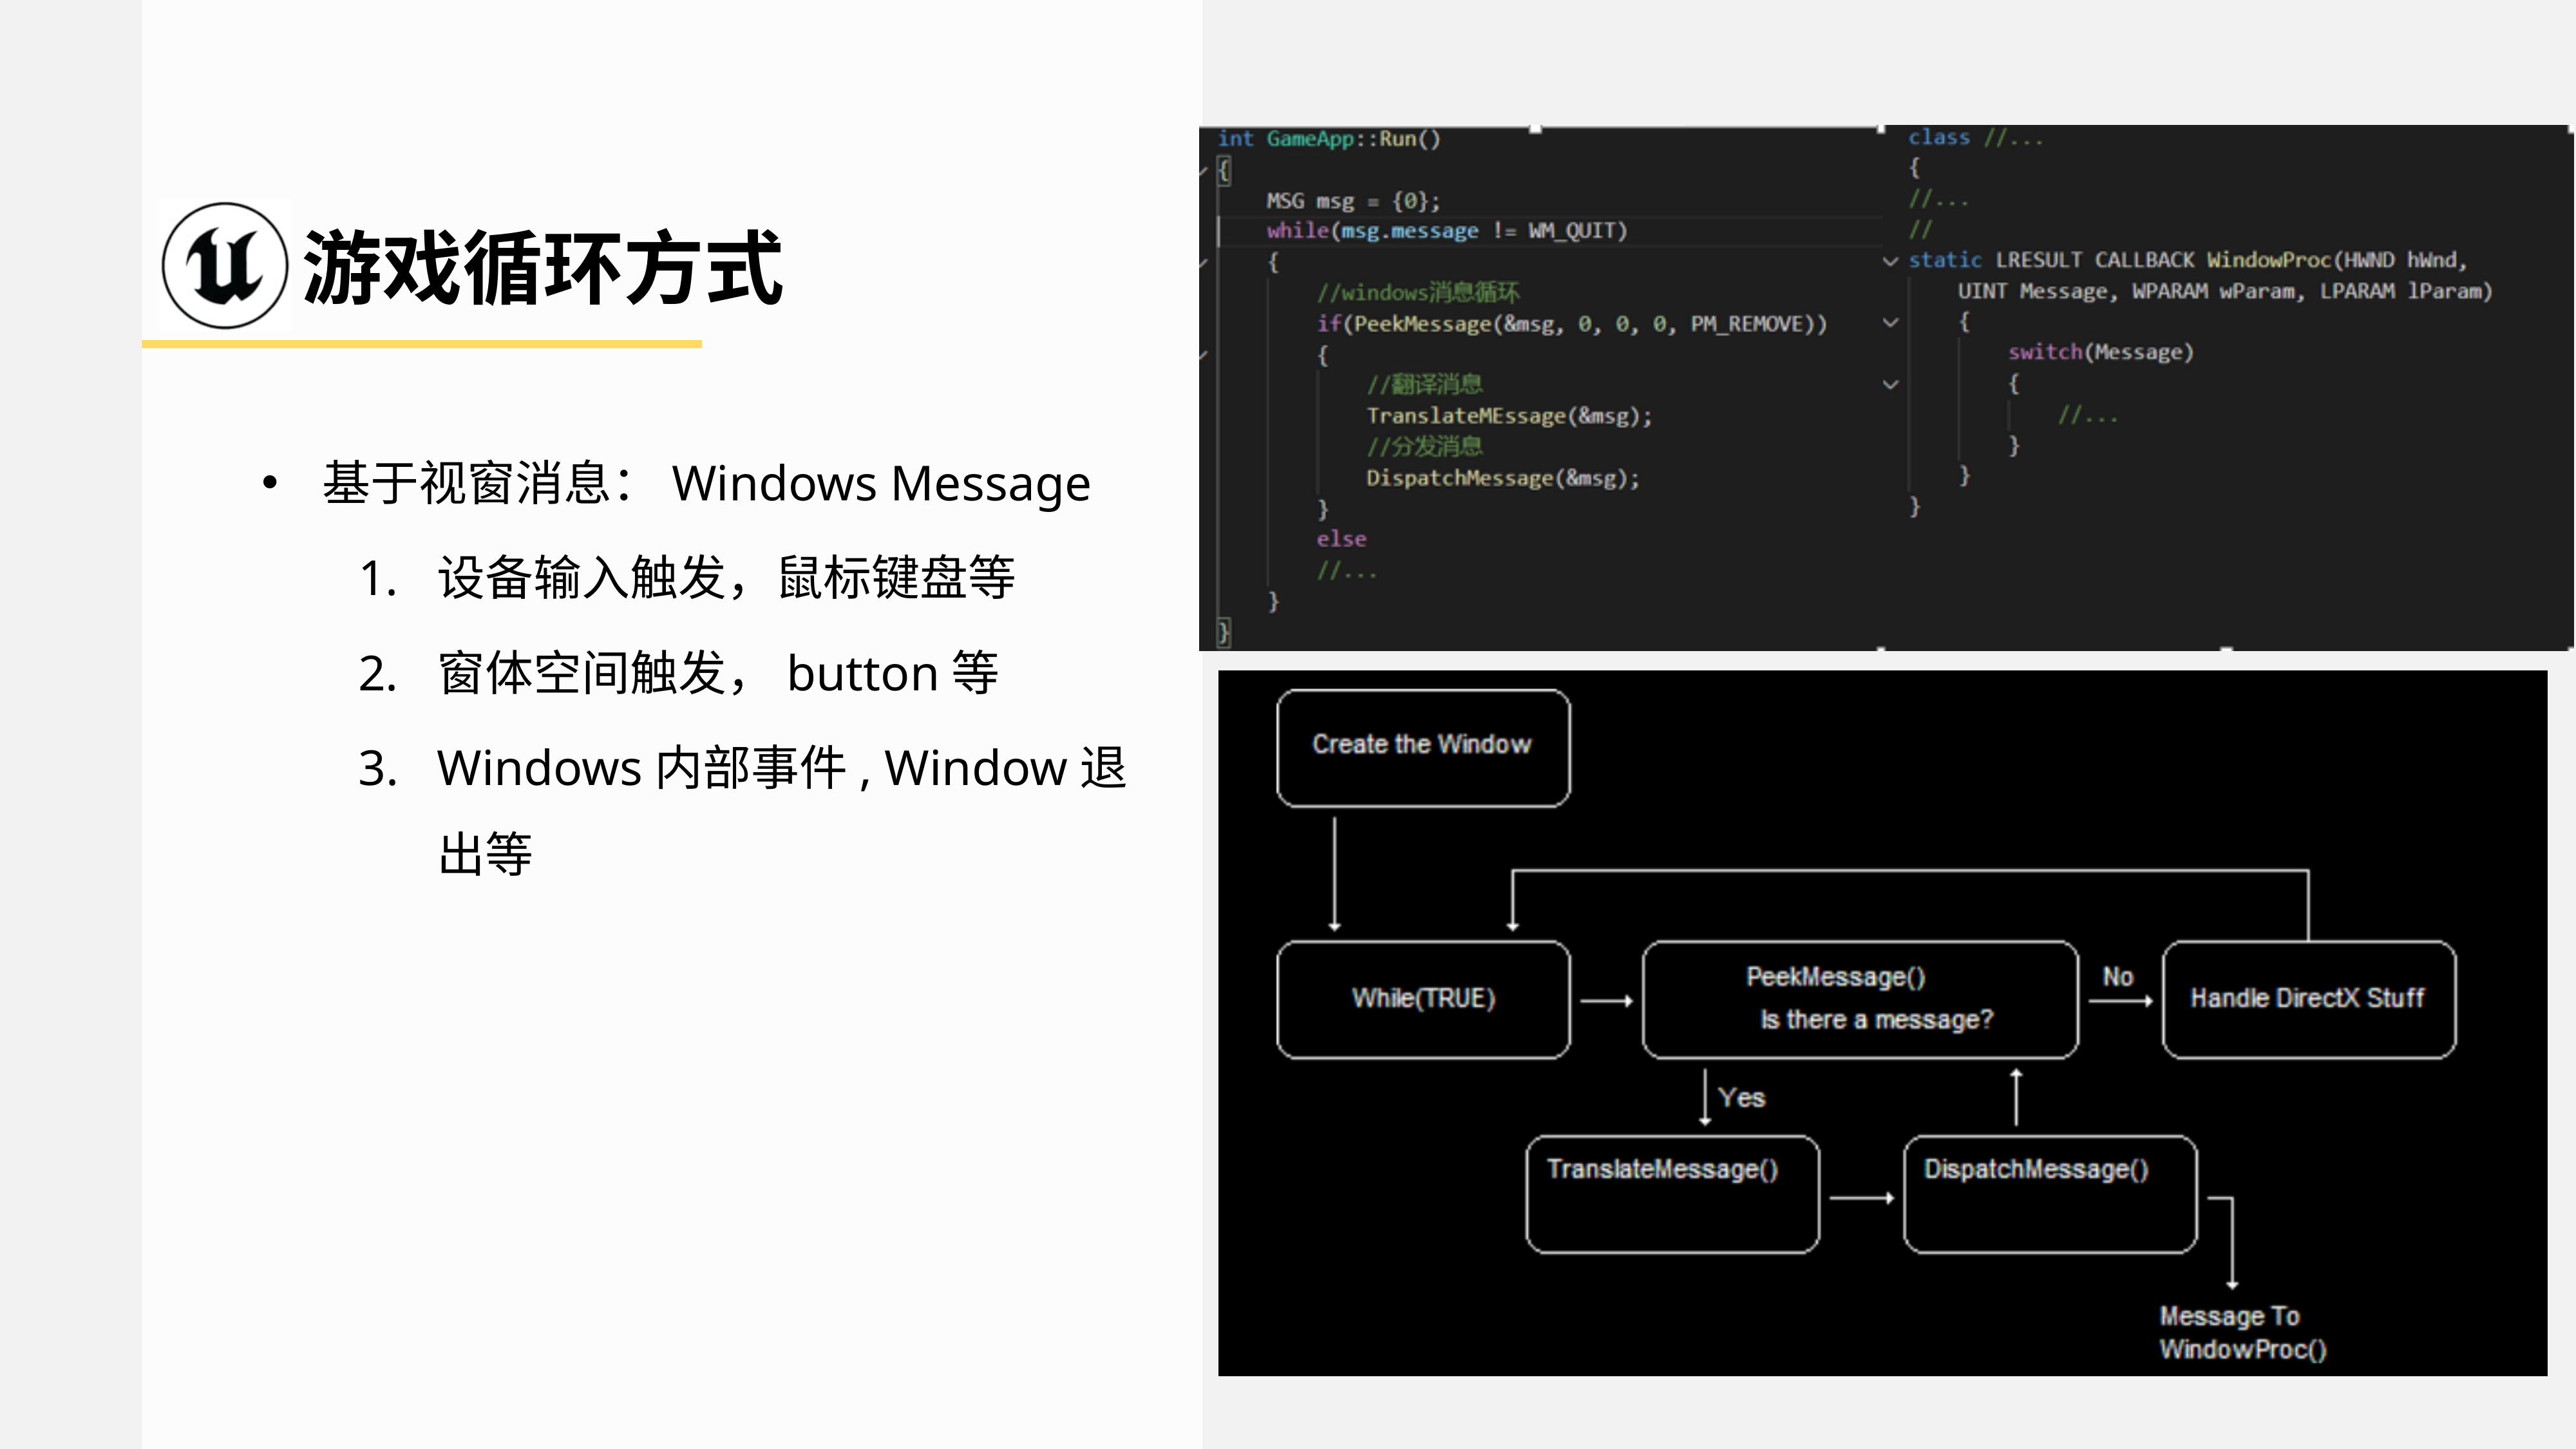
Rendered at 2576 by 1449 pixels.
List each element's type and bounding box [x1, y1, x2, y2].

text_box [142, 0, 1203, 1449]
picture [1199, 125, 2574, 651]
picture [160, 199, 292, 331]
picture [1218, 670, 2548, 1376]
